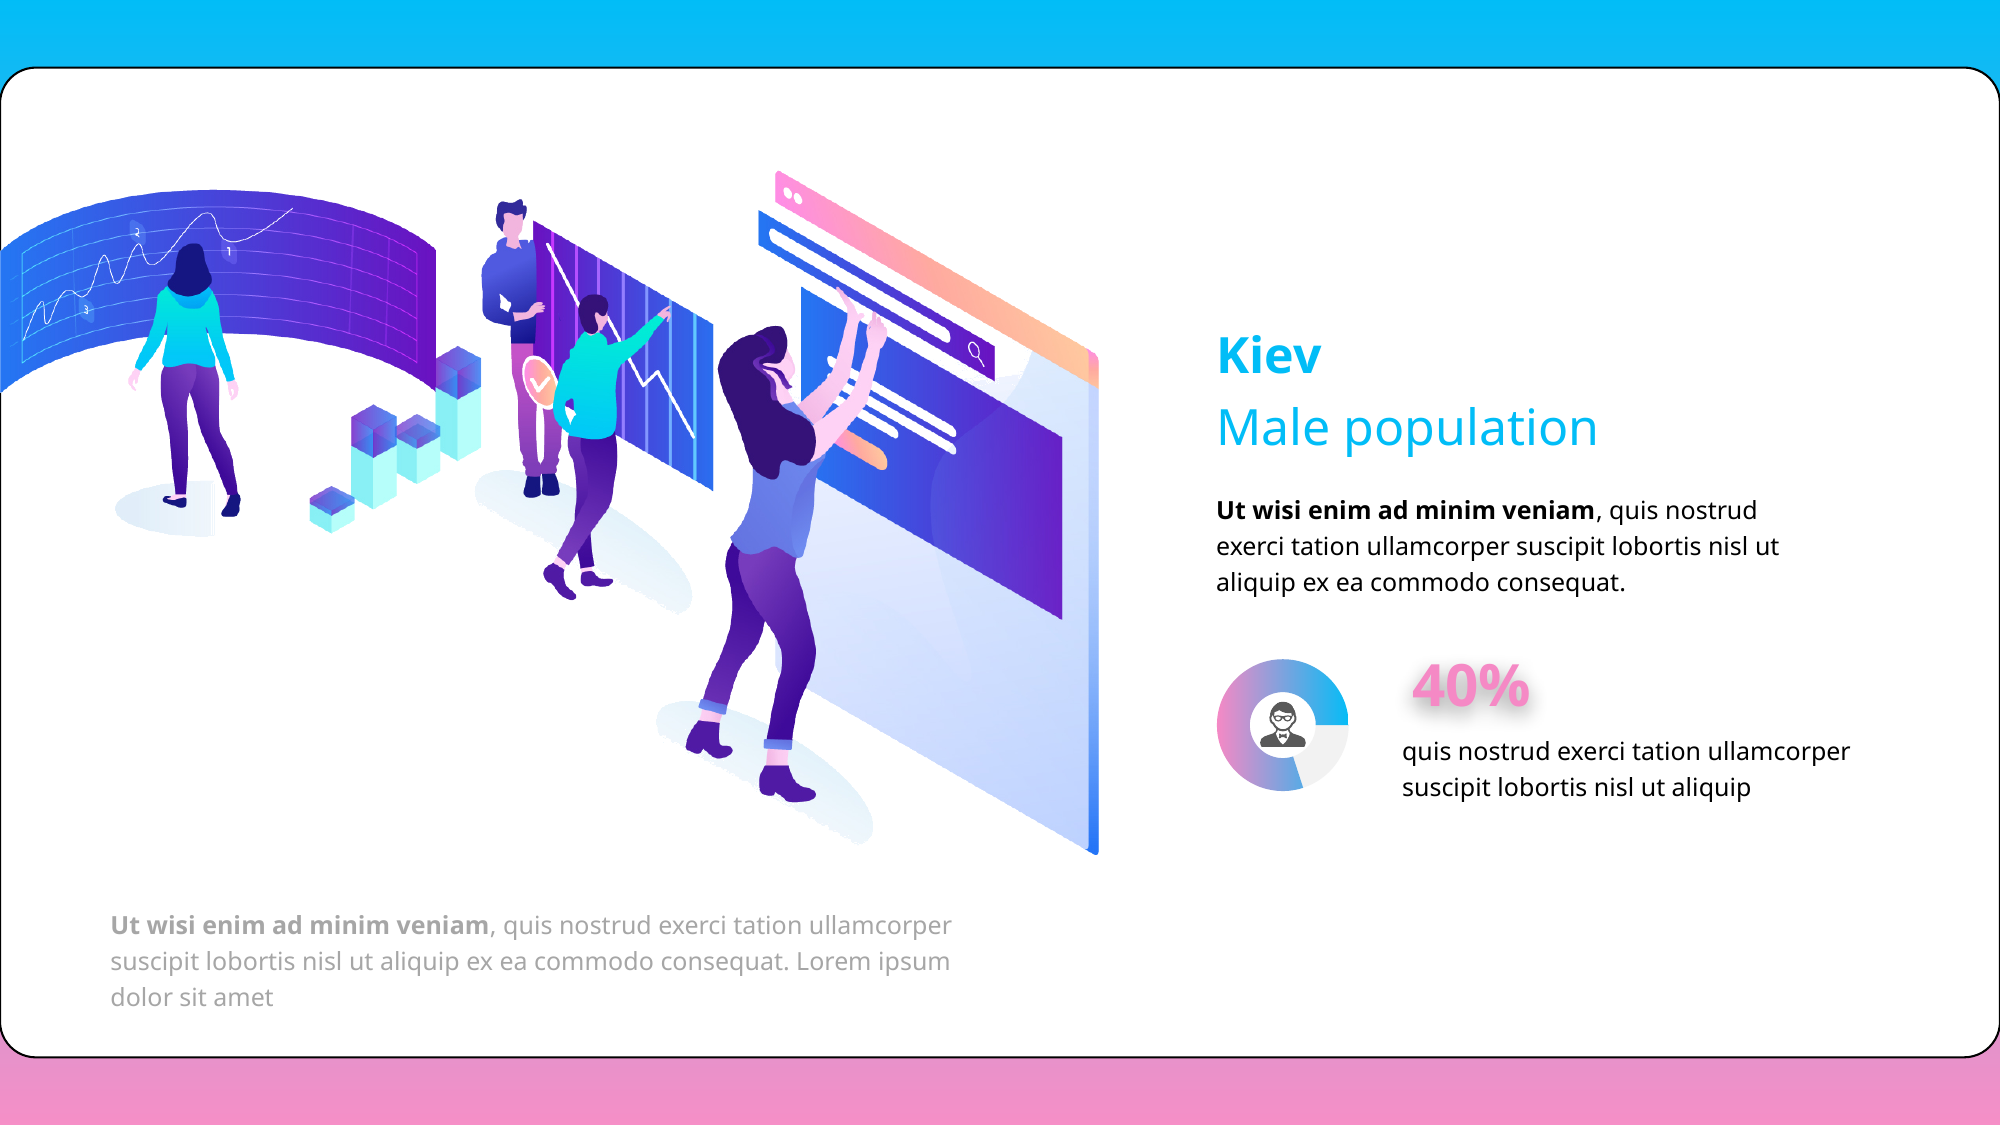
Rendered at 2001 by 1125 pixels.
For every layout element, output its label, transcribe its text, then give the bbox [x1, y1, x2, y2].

text_box [0, 66, 2000, 1059]
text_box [1201, 644, 1365, 806]
text_box Ut wisi enim ad minim veniam, quis nostrud exerci tation ullamcorper suscipit lobortis nisl ut aliquip ex ea commodo consequat. Lorem ipsum dolor sit amet [95, 955, 1004, 1019]
picture [0, 170, 1099, 955]
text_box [1387, 640, 1959, 807]
text_box Kiev Male population [1201, 304, 1769, 463]
text_box Ut wisi enim ad minim veniam, quis nostrud exerci tation ullamcorper suscipit lobortis nisl ut aliquip ex ea commodo consequat. [1201, 481, 1806, 604]
